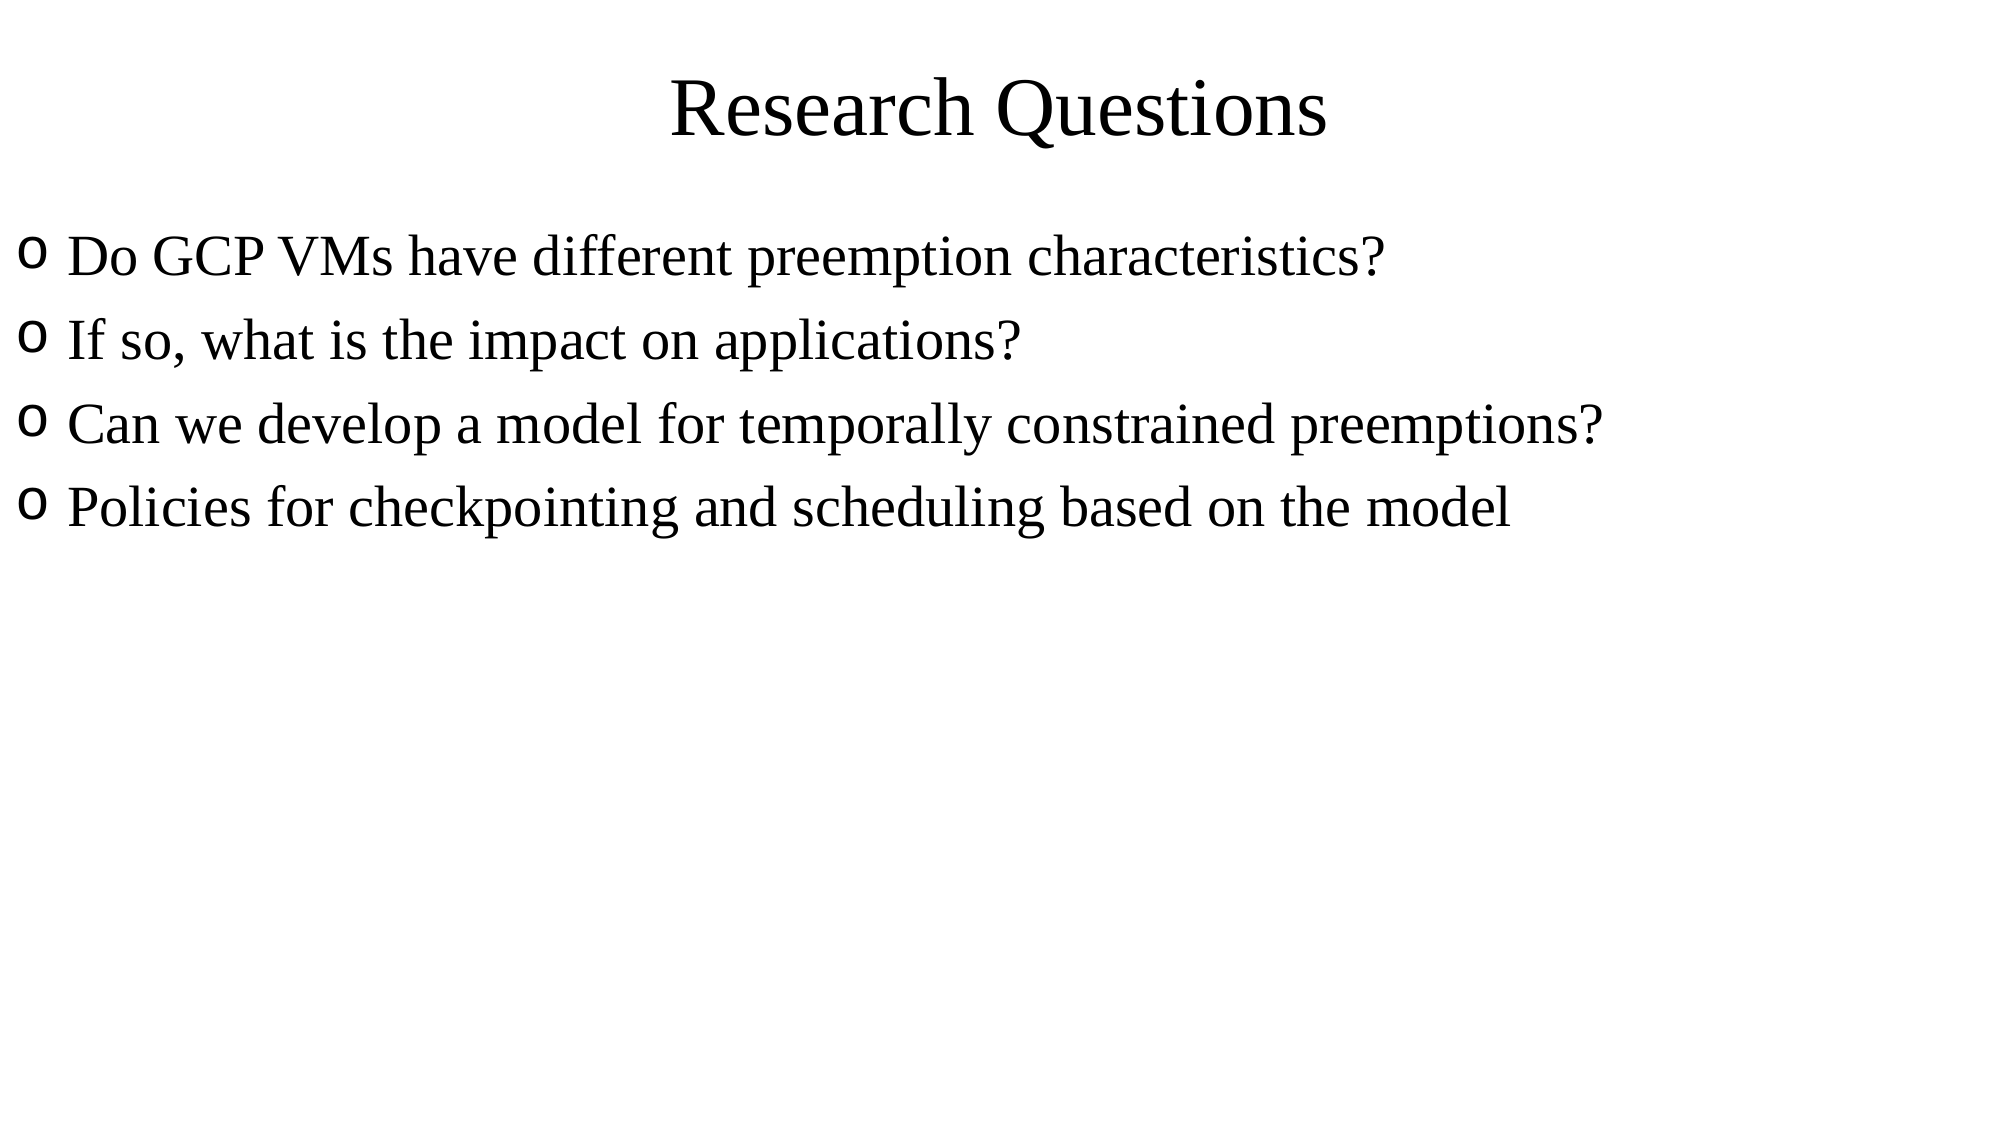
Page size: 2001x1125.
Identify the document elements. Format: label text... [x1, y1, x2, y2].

title Research Questions [0, 0, 2000, 217]
list Do GCP VMs have different preemption characteristics? If so, what is the impact on applications? Can we develop a model for temporally constrained preemptions? Policies for checkpointing and scheduling based on the model [0, 217, 2000, 1039]
